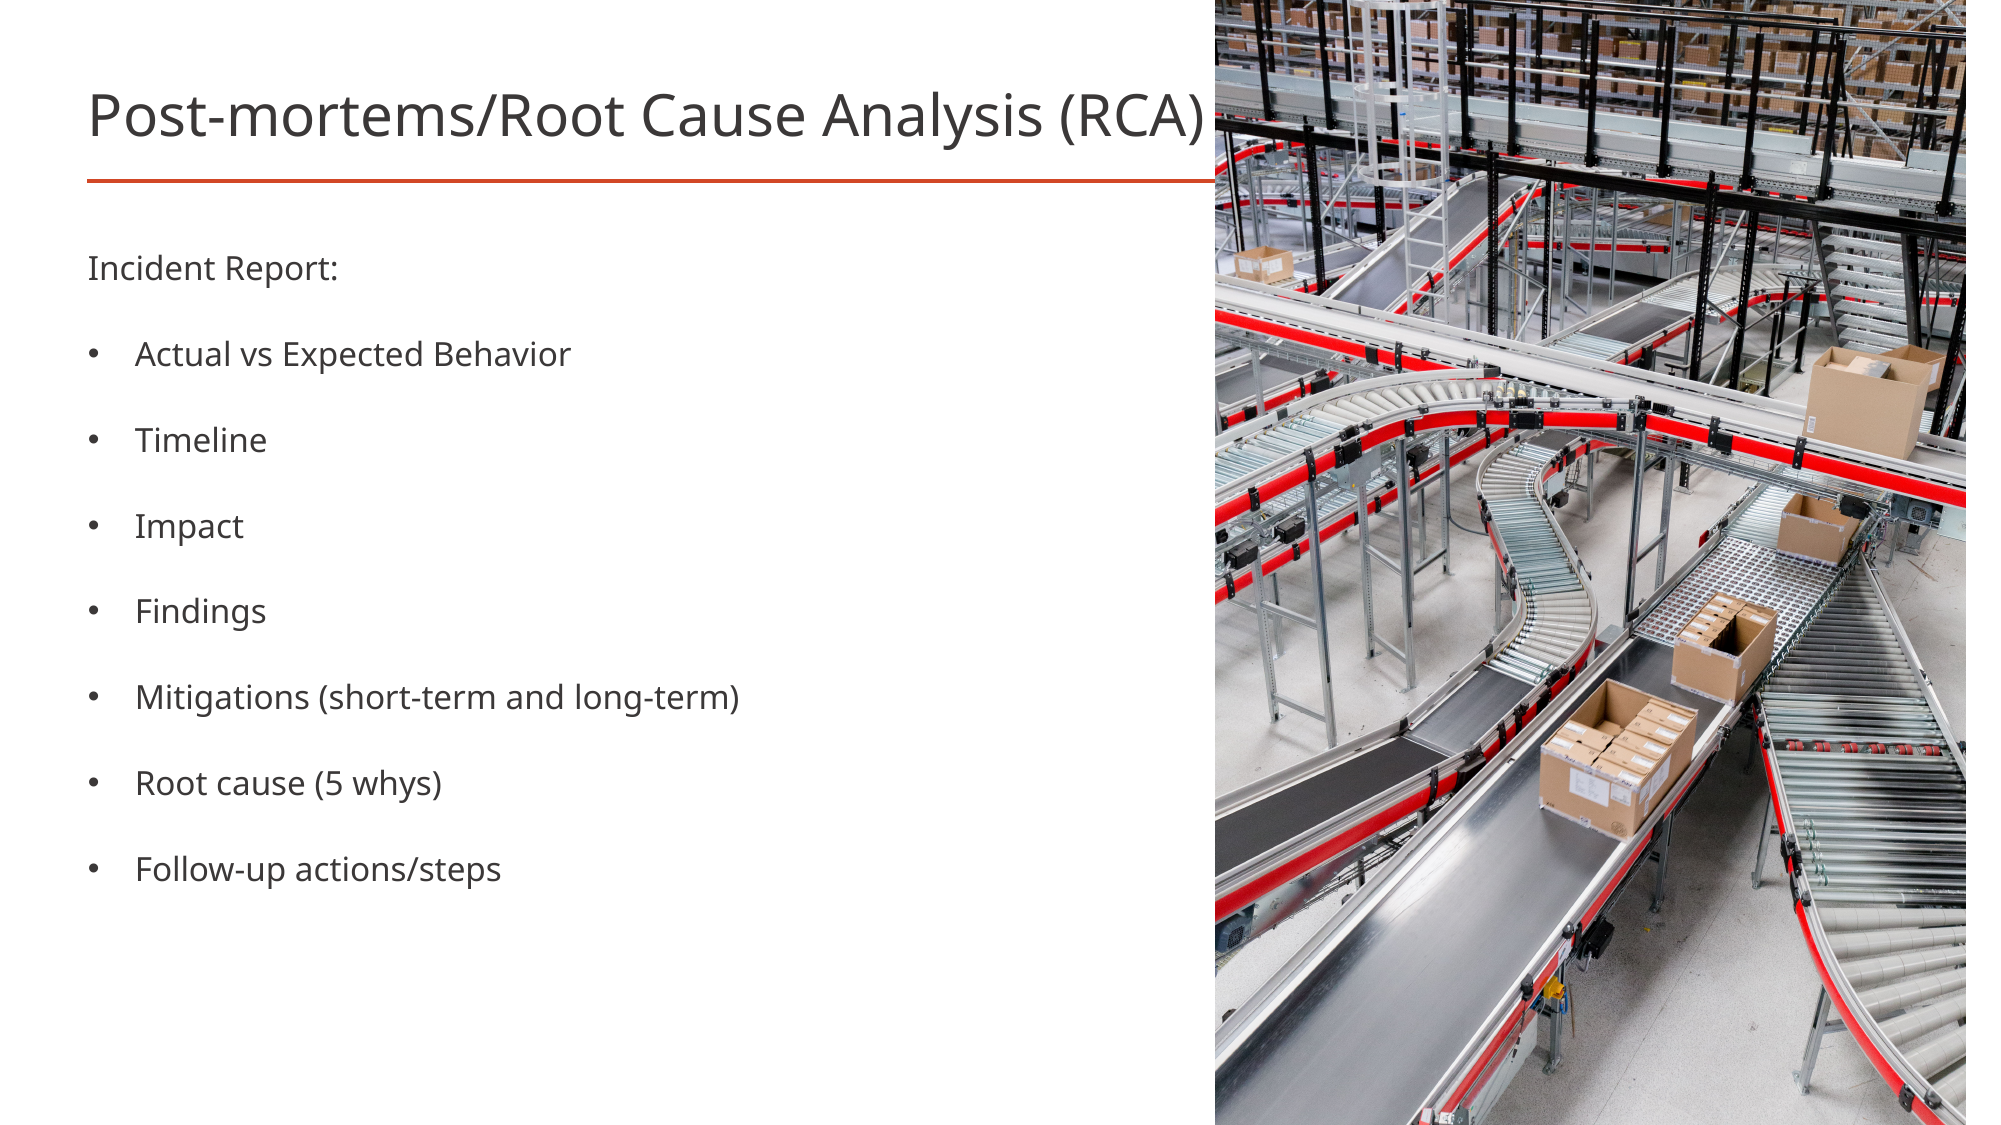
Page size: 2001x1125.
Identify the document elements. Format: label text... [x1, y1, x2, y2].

title Post-mortems/Root Cause Analysis (RCA) [72, 70, 1215, 163]
list Incident Report: Actual vs Expected Behavior Timeline Impact Findings Mitigations (short-term and long-term) Root cause (5 whys) Follow-up actions/steps [72, 239, 1215, 995]
picture [1215, 0, 1966, 1125]
